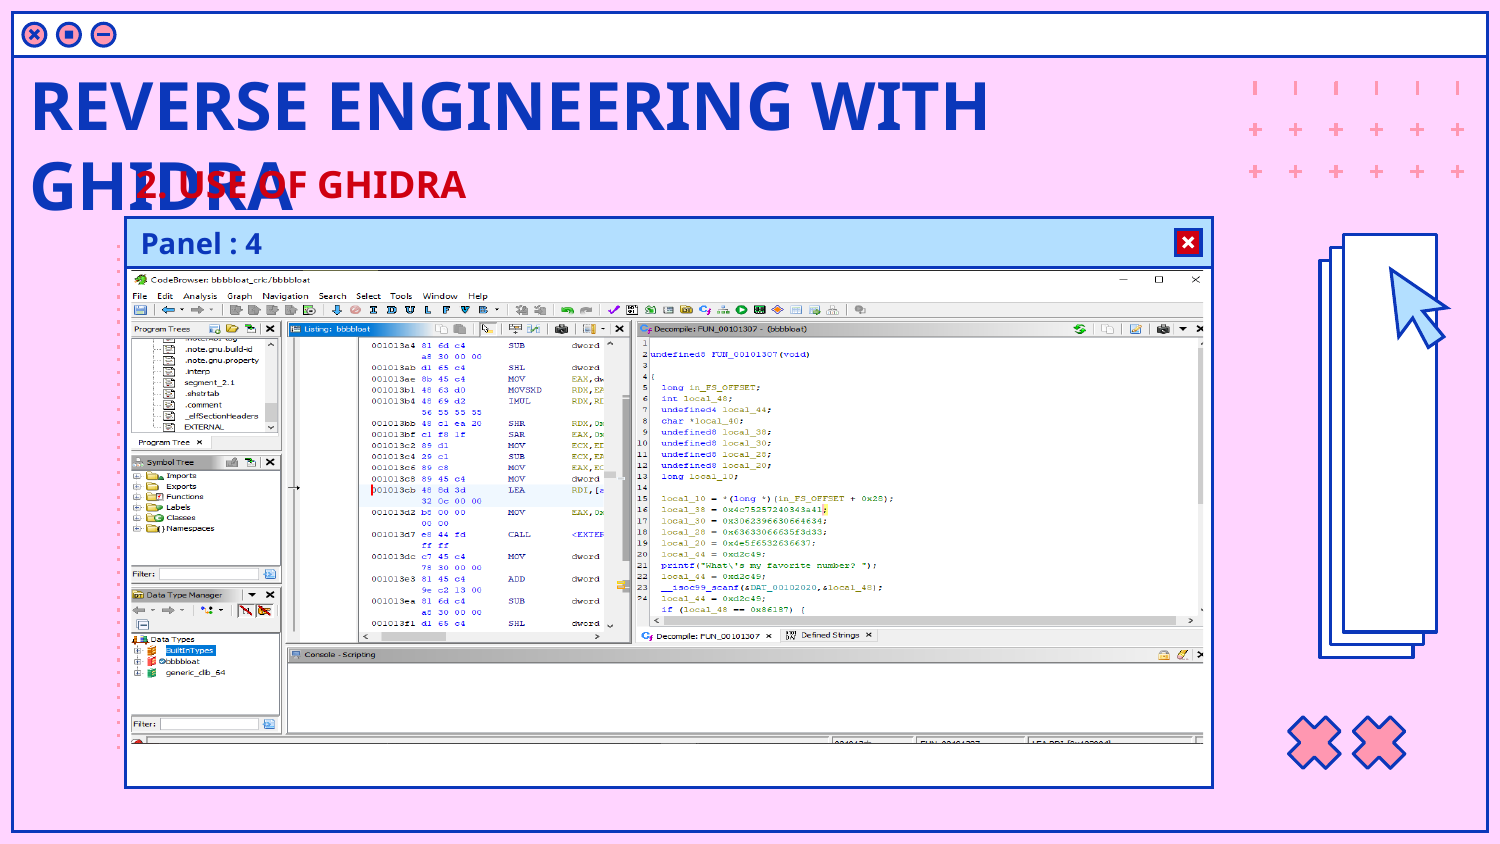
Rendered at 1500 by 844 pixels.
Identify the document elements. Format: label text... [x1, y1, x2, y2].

picture [131, 260, 1204, 788]
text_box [125, 217, 1214, 788]
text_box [1319, 234, 1448, 658]
text_box 2. USE OF GHIDRA [120, 153, 549, 213]
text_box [1320, 684, 1373, 801]
text_box REVERSE ENGINEERING WITH GHIDRA [14, 49, 1210, 147]
